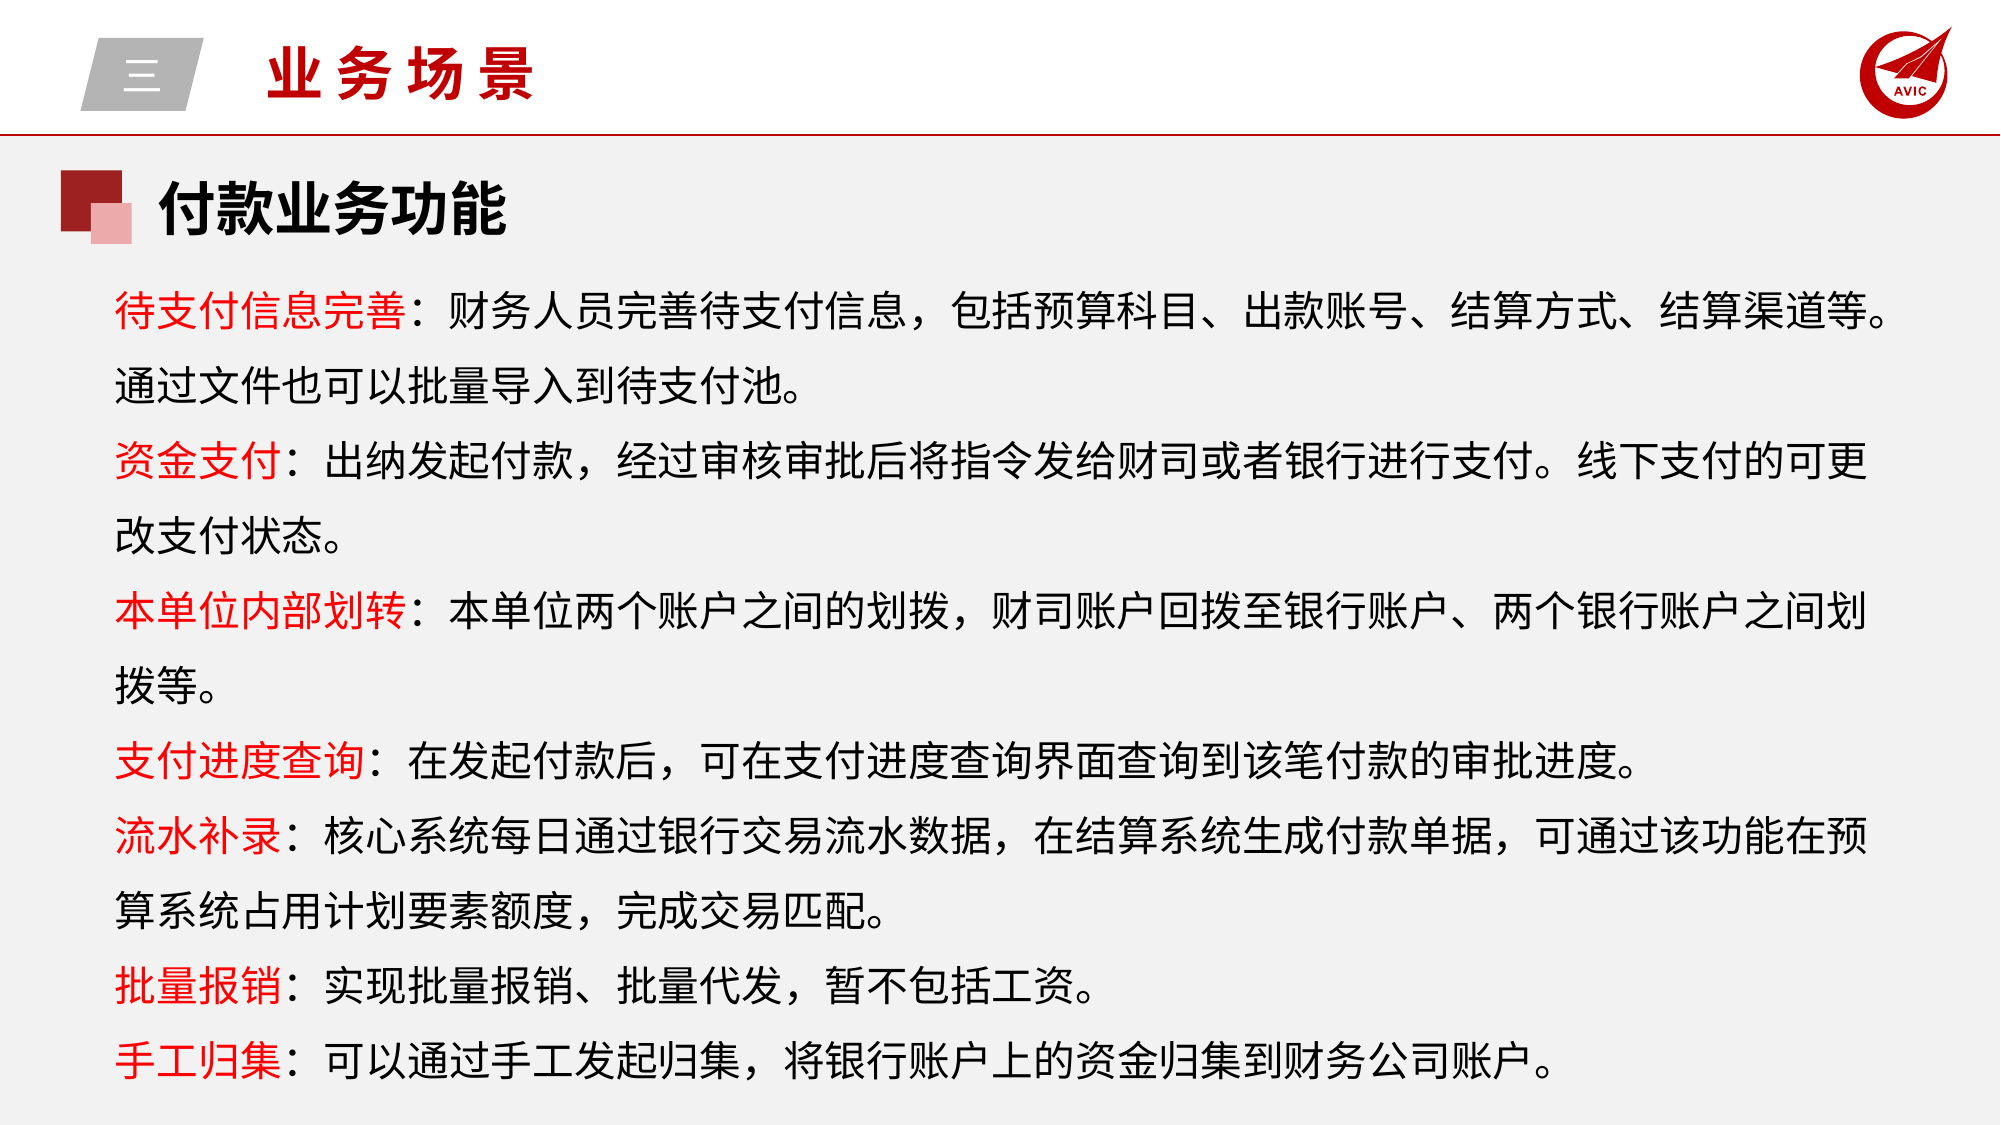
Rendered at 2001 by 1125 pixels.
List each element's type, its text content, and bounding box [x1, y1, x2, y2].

text_box 待支付信息完善：财务人员完善待支付信息，包括预算科目、出款账号、结算方式、结算渠道等。通过文件也可以批量导入到待支付池。 资金支付：出纳发起付款，经过审核审批后将指令发给财司或者银行进行支付。线下支付的可更改支付状态。 本单位内部划转：本单位两个账户之间的划拨，财司账户回拨至银行账户、两个银行账户之间划拨等。 支付进度查询：在发起付款后，可在支付进度查询界面查询到该笔付款的审批进度。 流水补录：核心系统每日通过银行交易流水数据，在结算系统生成付款单据，可通过该功能在预算系统占用计划要素额度，完成交易匹配。 批量报销：实现批量报销、批量代发，暂不包括工资。 手工归集：可以通过手工发起归集，将银行账户上的资金归集到财务公司账户。 [100, 252, 1910, 1093]
text_box 业务场景 [250, 37, 1515, 116]
text_box [60, 169, 123, 232]
text_box 付款业务功能 [143, 164, 843, 250]
text_box 三 [79, 36, 206, 112]
text_box [90, 202, 133, 245]
